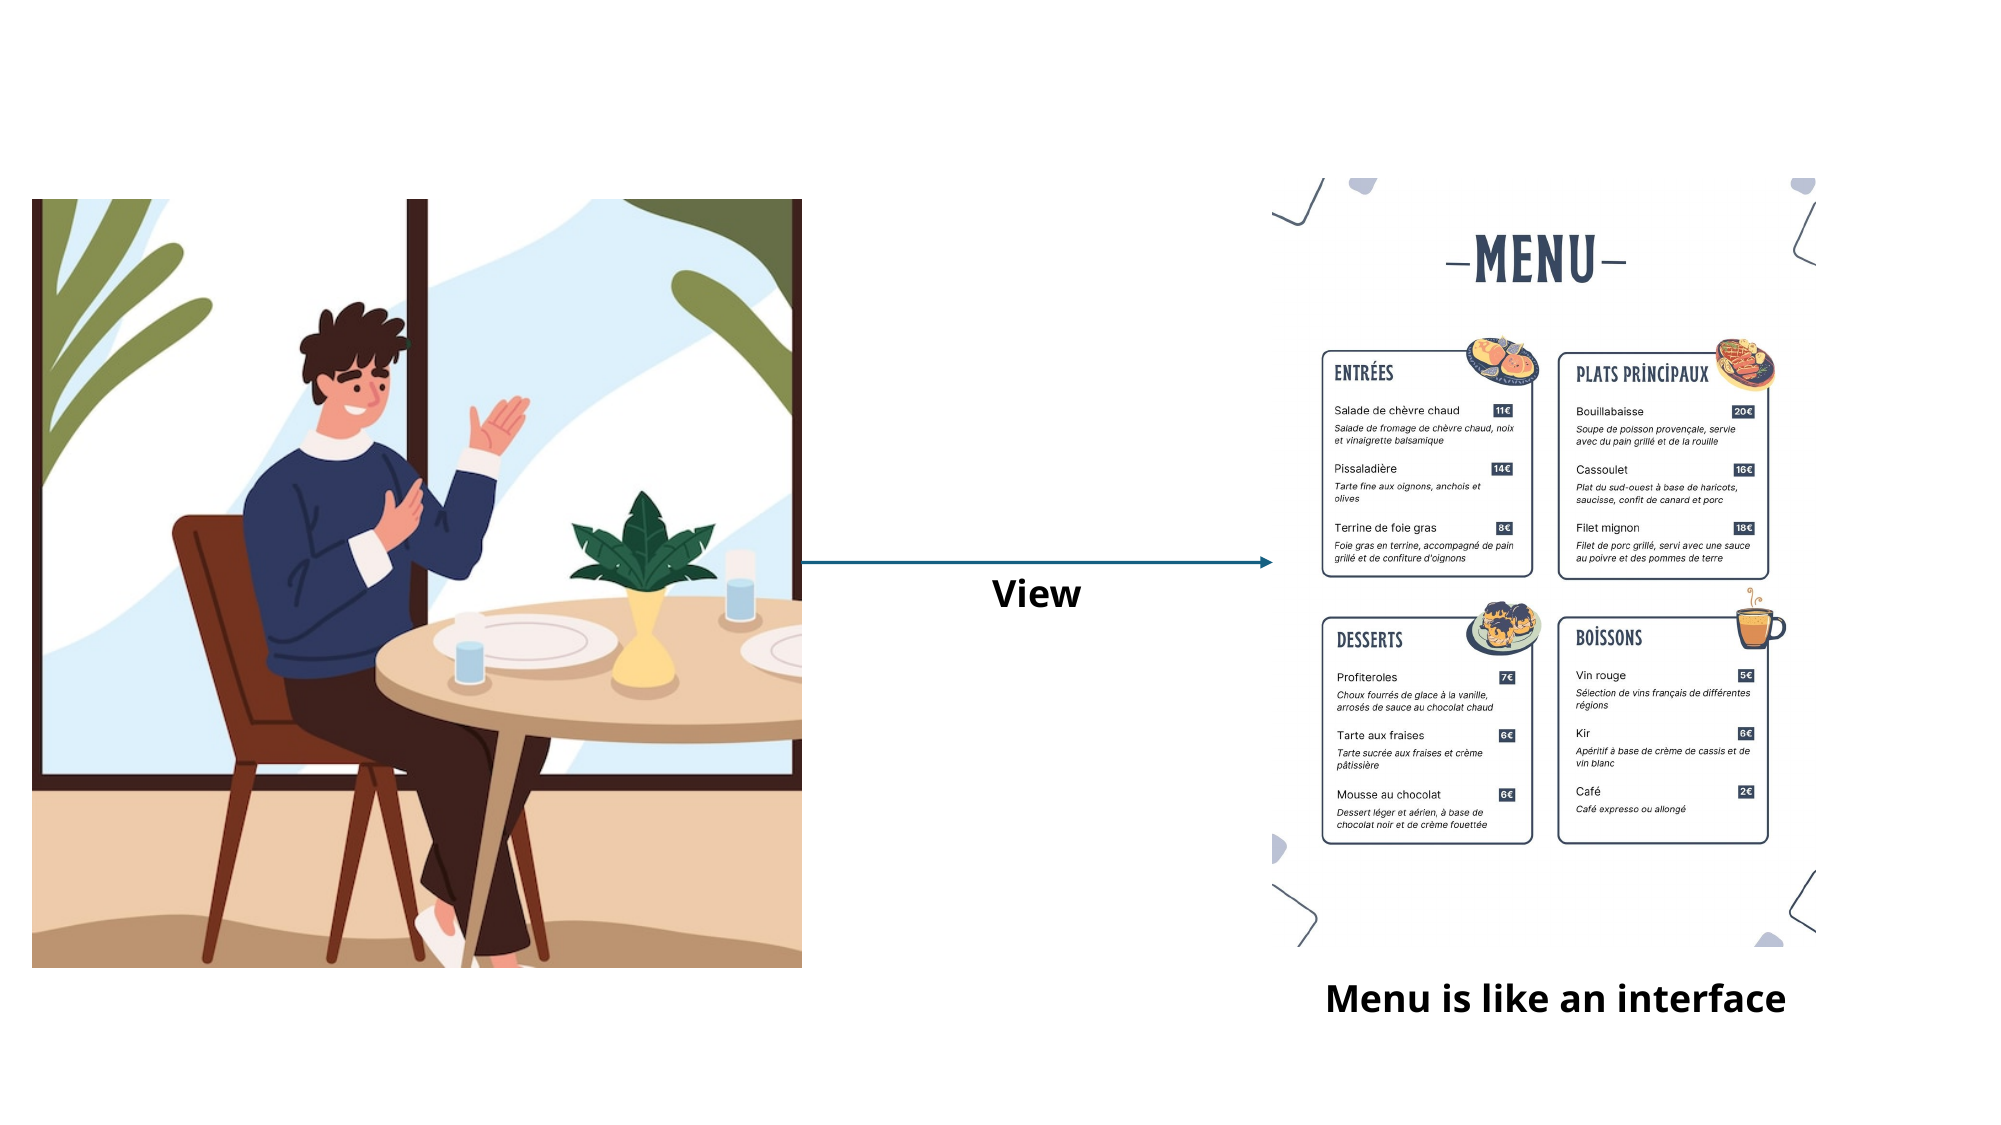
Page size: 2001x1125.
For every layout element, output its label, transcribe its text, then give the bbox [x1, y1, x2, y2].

picture [1272, 177, 1817, 948]
text_box View [977, 564, 1097, 623]
picture [32, 198, 802, 968]
text_box Menu is like an interface [1309, 967, 1803, 1073]
